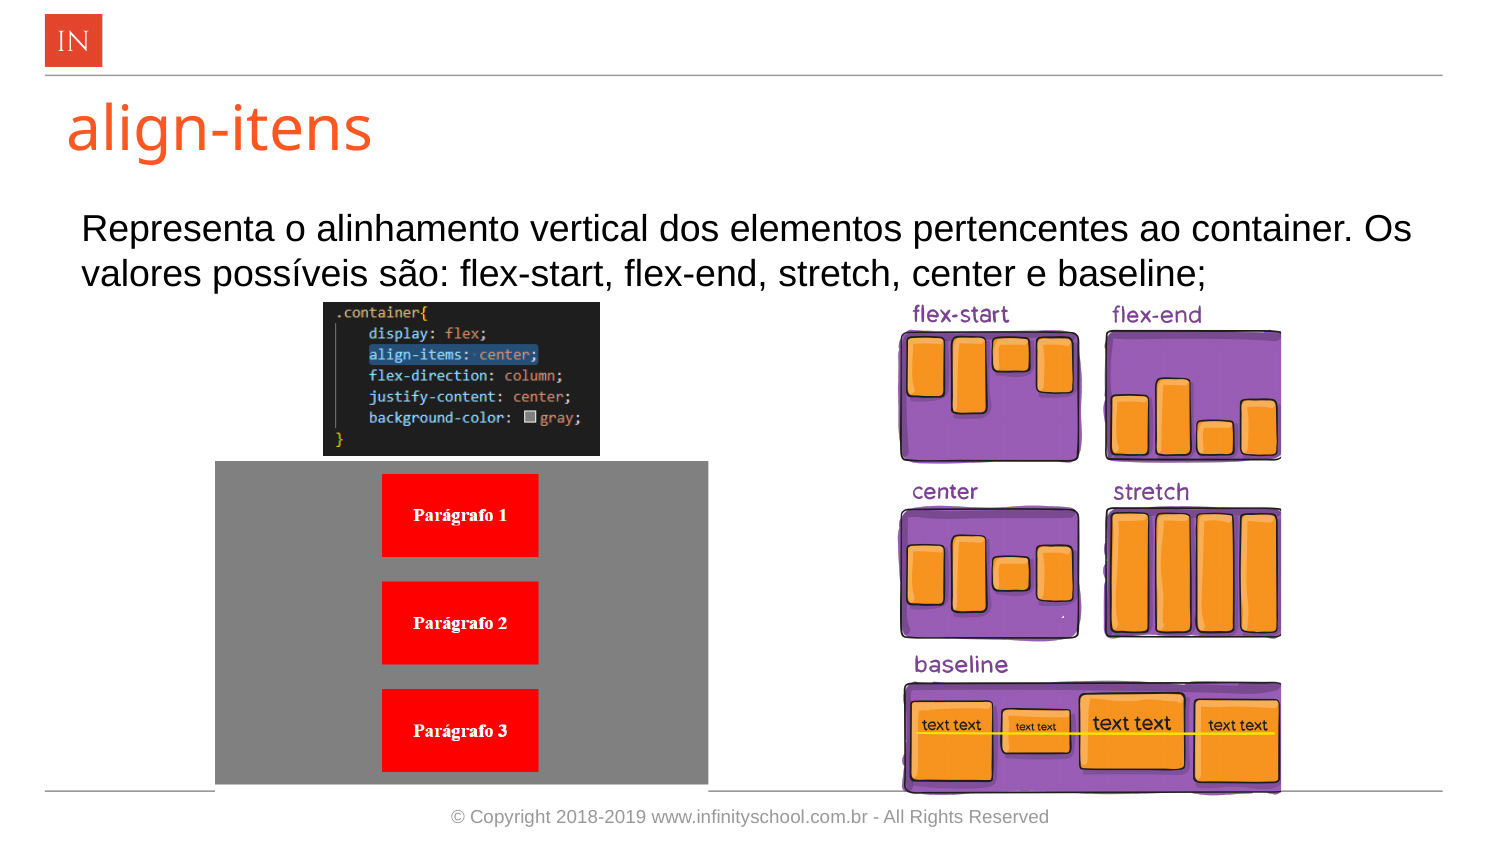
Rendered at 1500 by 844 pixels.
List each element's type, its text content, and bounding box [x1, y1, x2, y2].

text_box Representa o alinhamento vertical dos elementos pertencentes ao container. Os valores possíveis são: flex-start, flex-end, stretch, center e baseline; [66, 189, 1445, 310]
picture [214, 302, 709, 794]
title align-itens [51, 72, 1449, 167]
picture [896, 287, 1282, 809]
picture [44, 14, 109, 74]
